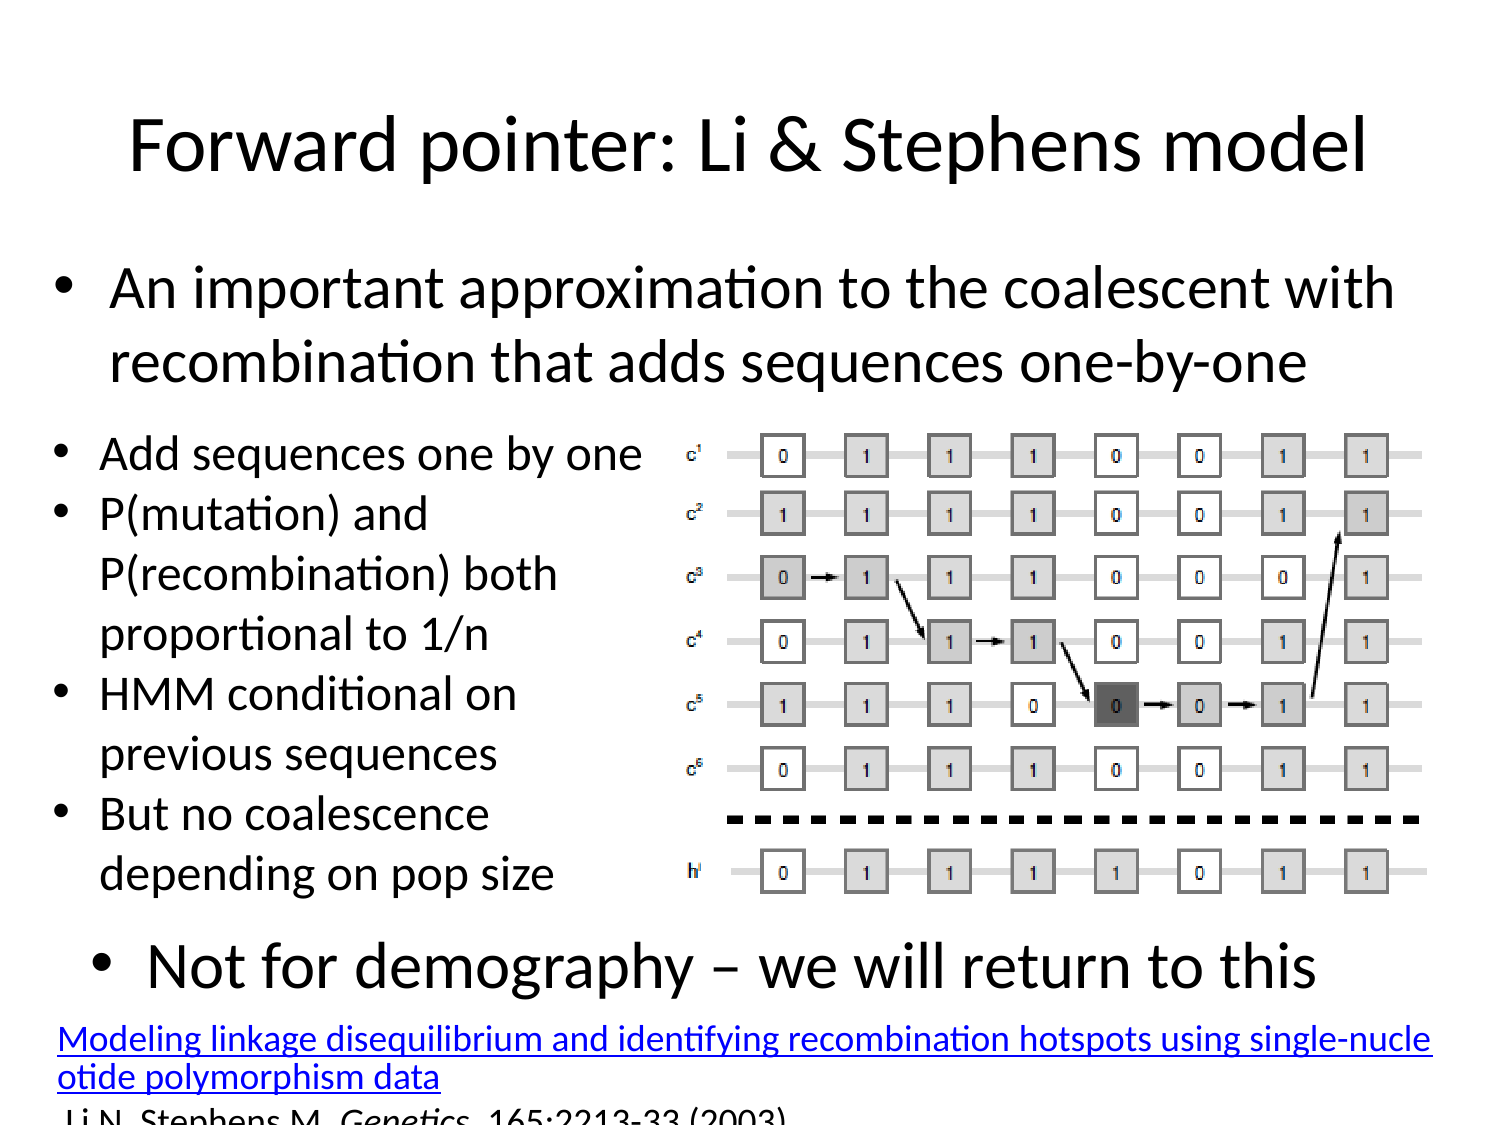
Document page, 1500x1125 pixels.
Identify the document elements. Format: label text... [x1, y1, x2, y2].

text_box Add sequences one by one P(mutation) and P(recombination) both proportional to 1/n HMM conditional on previous sequences But no coalescence depending on pop size [37, 412, 656, 908]
text_box Modeling linkage disequilibrium and identifying recombination hotspots using single-nucleotide polymorphism data Li N, Stephens M. Genetics. 165:2213-33 (2003) [42, 1006, 1453, 1125]
title Forward pointer: Li & Stephens model [75, 45, 1425, 233]
picture [661, 398, 1454, 935]
text_box Not for demography – we will return to this [75, 913, 1453, 1006]
list An important approximation to the coalescent with recombination that adds sequences one-by-one [38, 238, 1453, 412]
